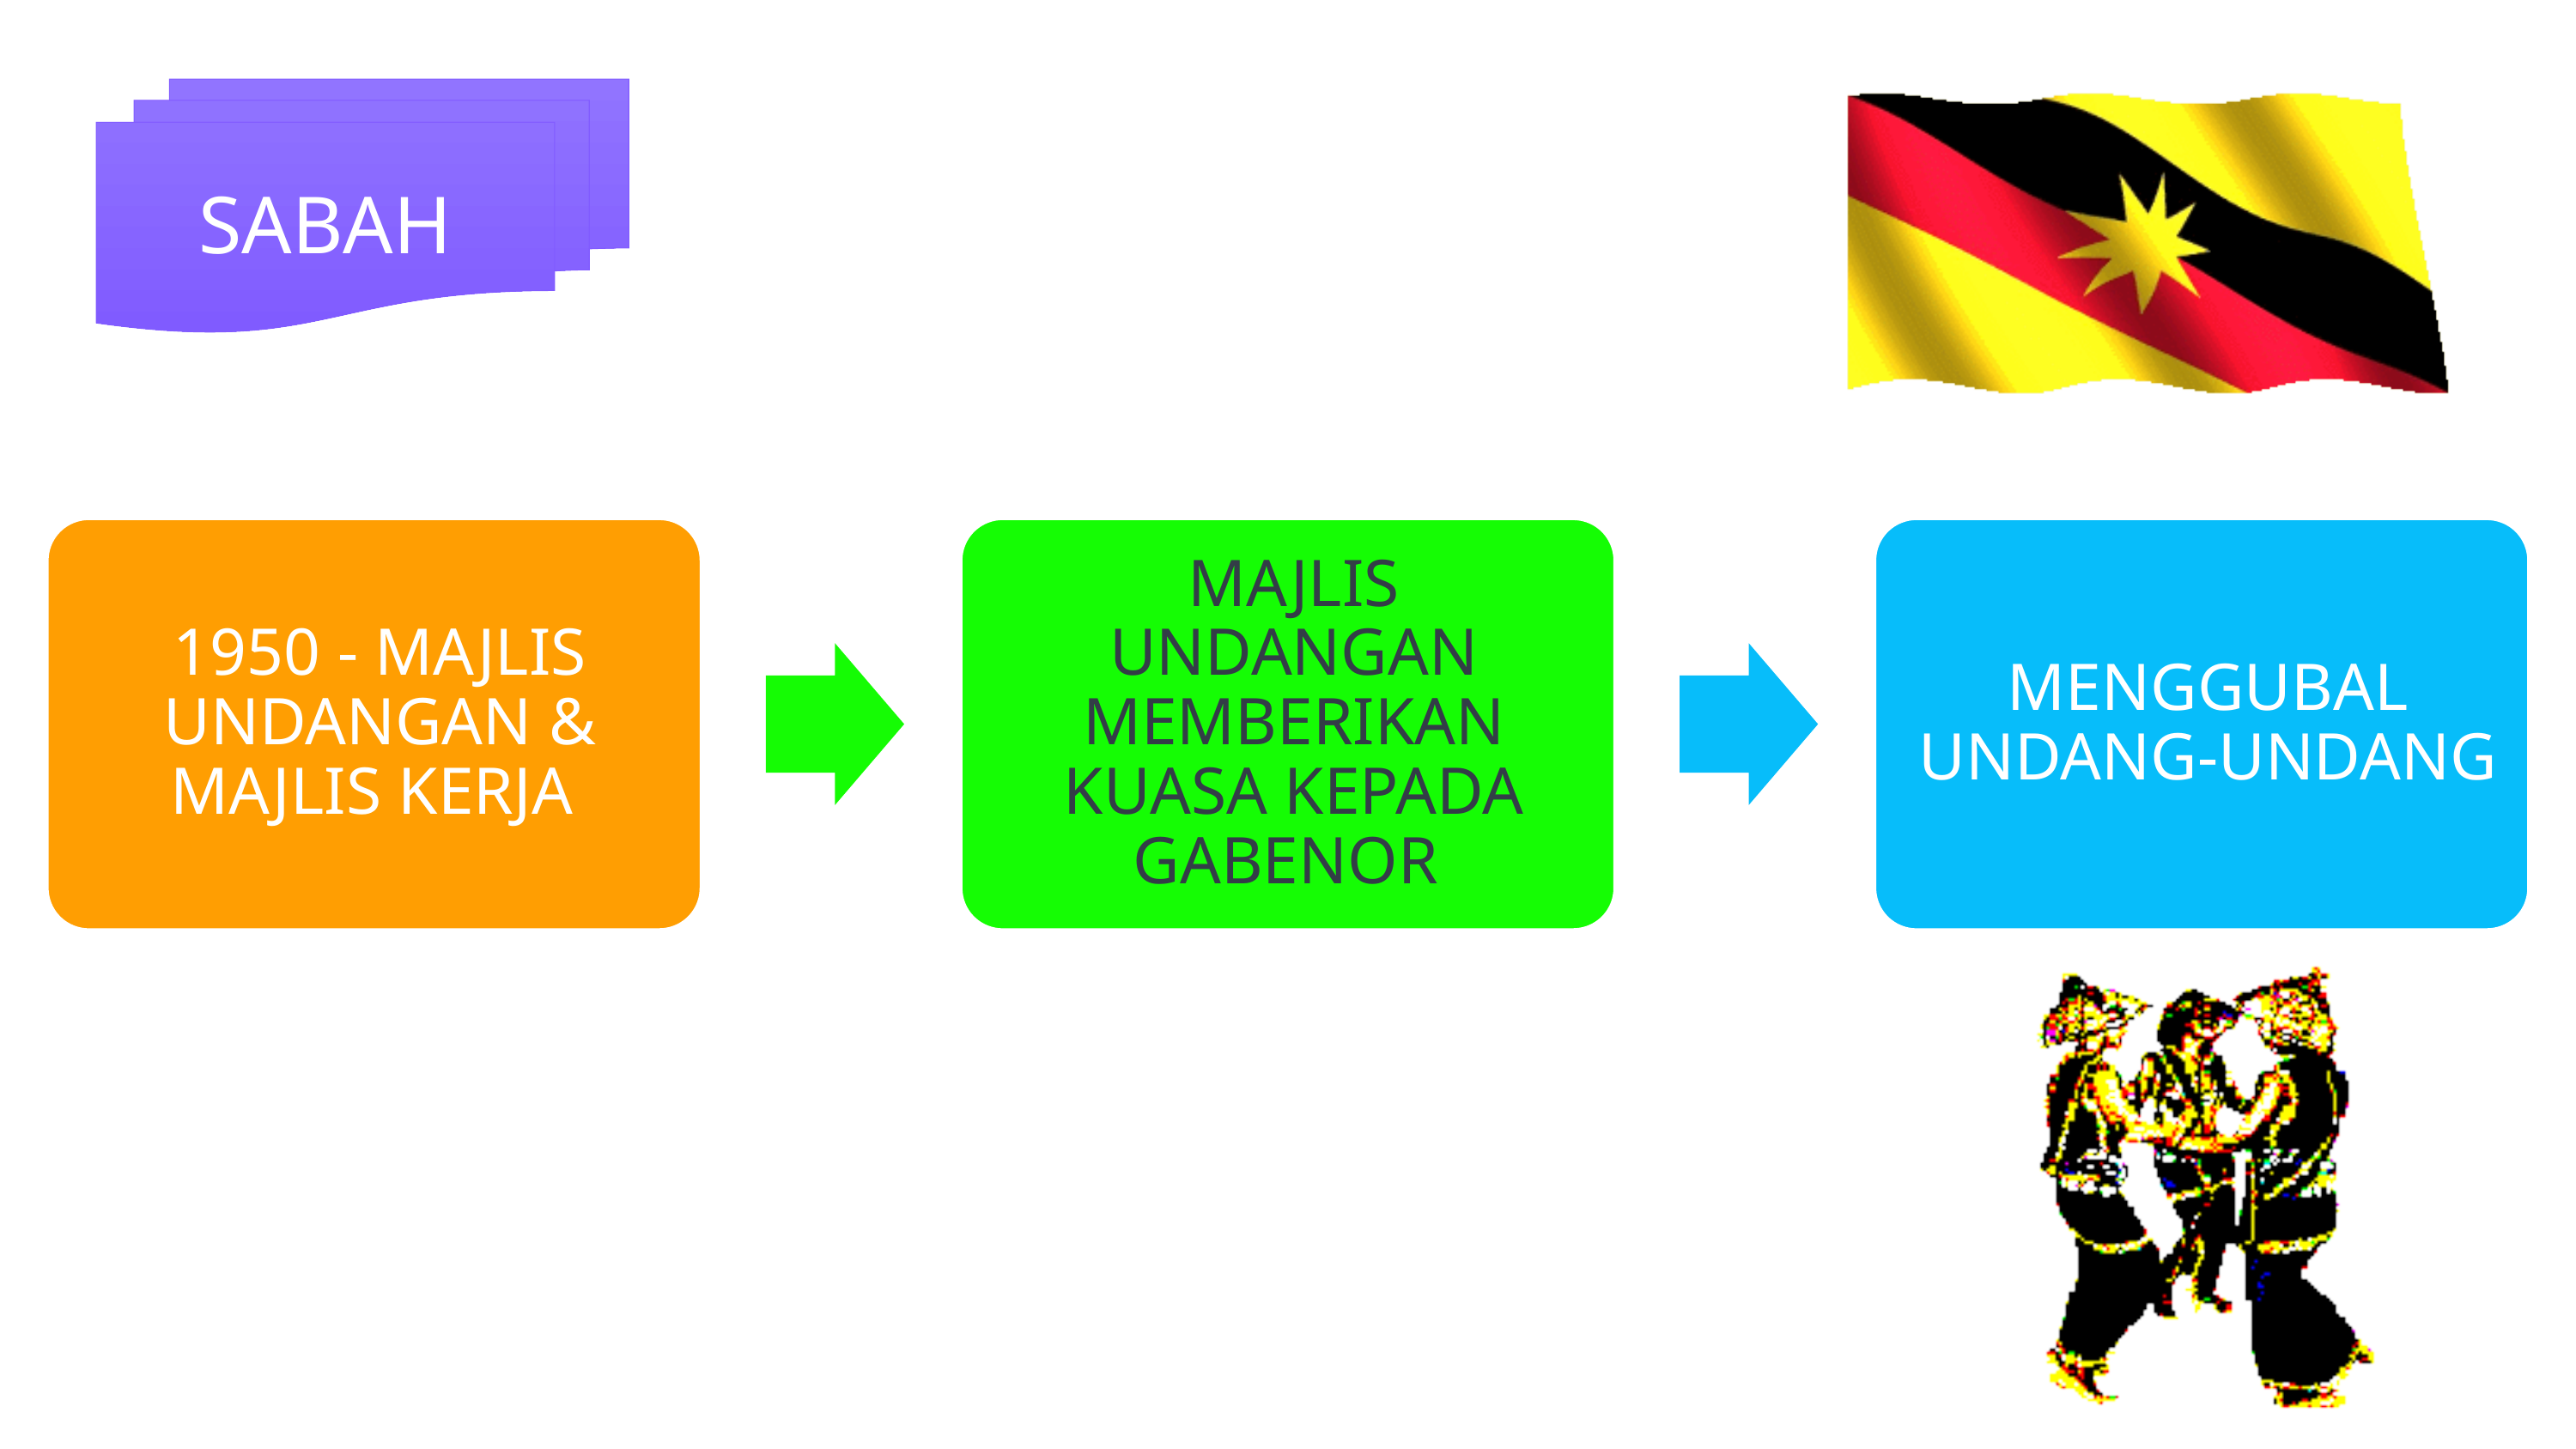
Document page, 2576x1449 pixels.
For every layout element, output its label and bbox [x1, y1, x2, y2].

picture [1820, 72, 2455, 414]
picture [1820, 952, 2576, 1449]
text_box [46, 52, 2530, 1397]
